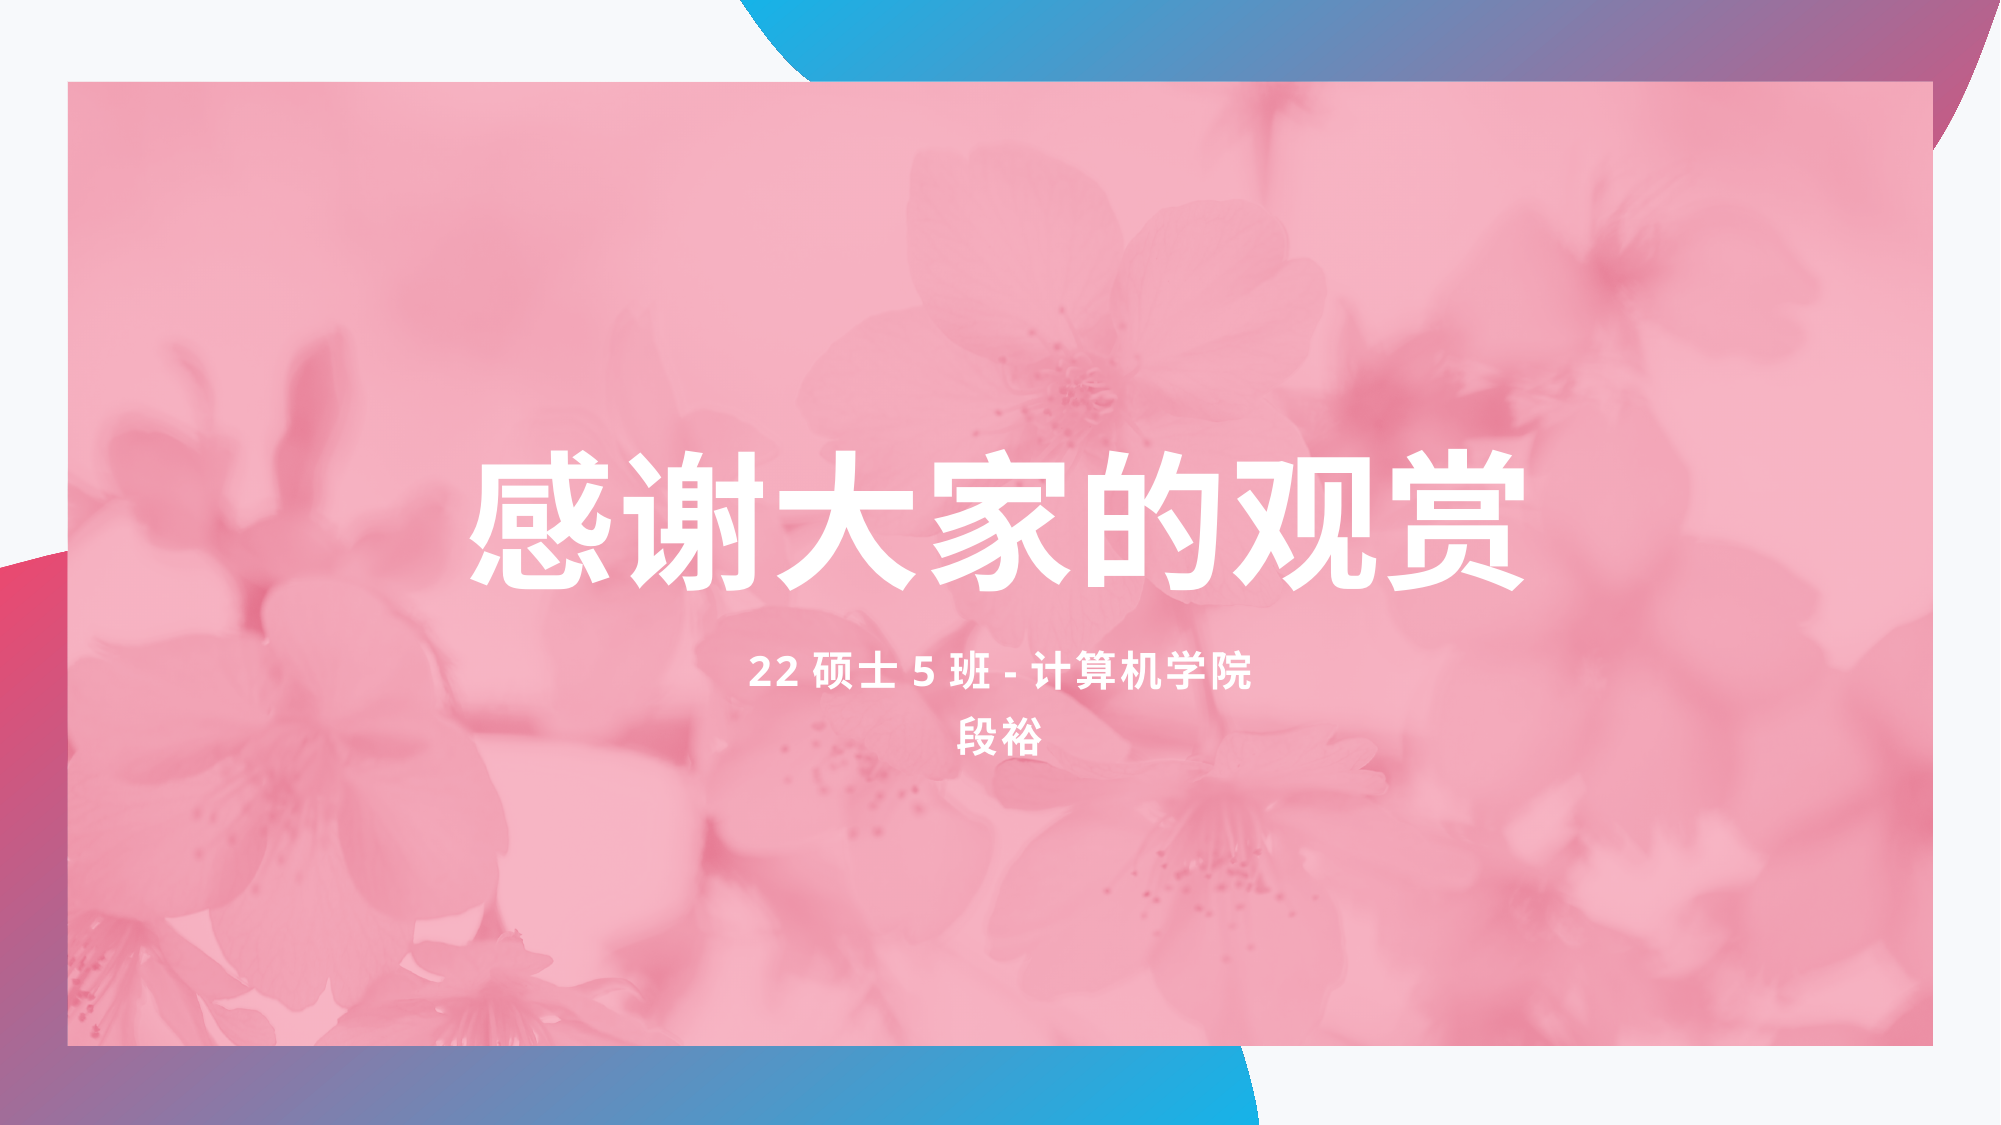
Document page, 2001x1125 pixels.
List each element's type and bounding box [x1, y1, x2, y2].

picture [67, 81, 1933, 1046]
